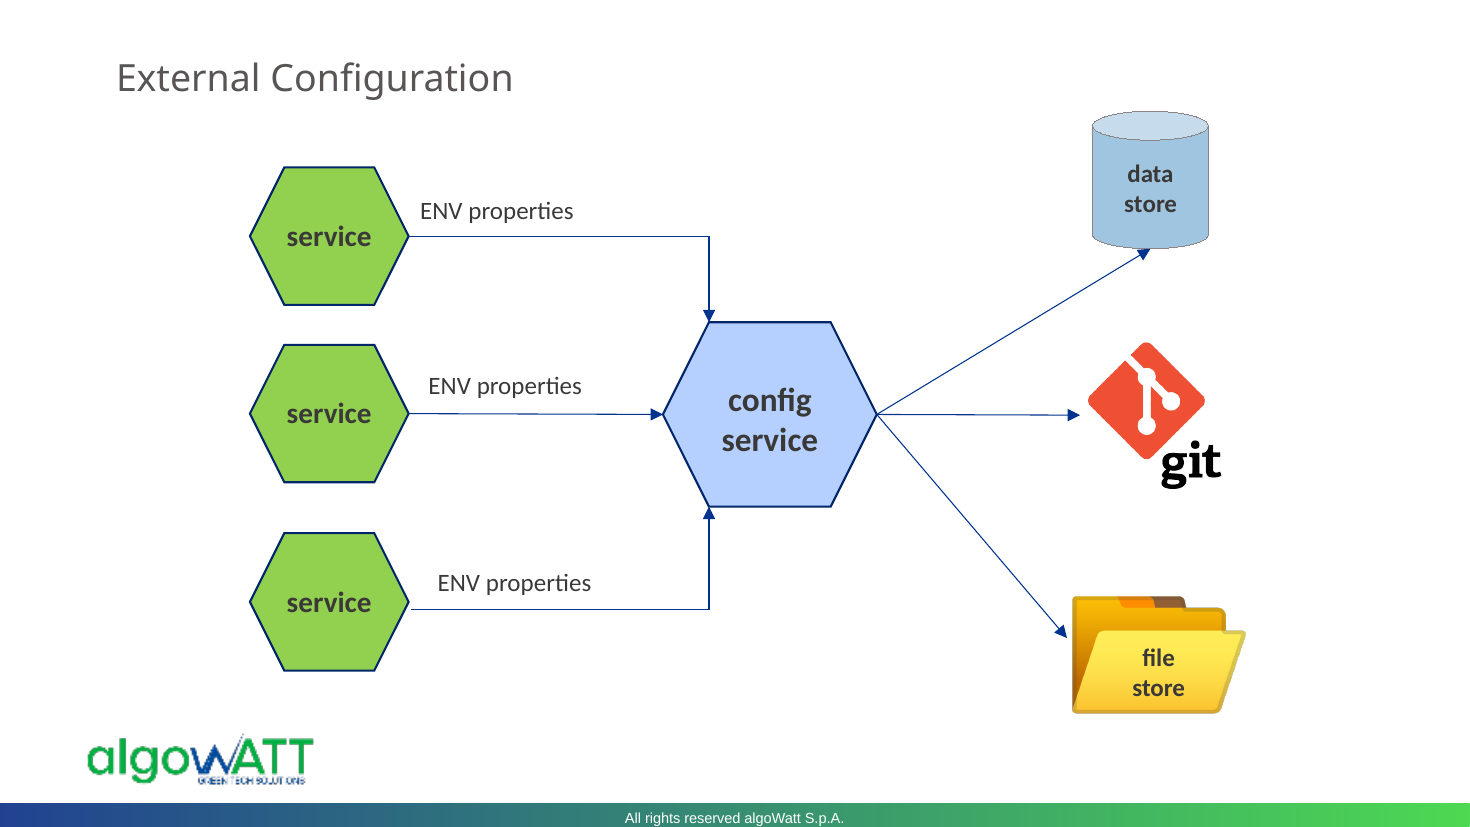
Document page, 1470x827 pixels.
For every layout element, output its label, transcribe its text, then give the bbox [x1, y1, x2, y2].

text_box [408, 236, 710, 323]
picture [82, 718, 326, 799]
text_box ENV properties [409, 186, 589, 232]
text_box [876, 180, 1093, 415]
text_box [662, 322, 876, 507]
text_box ENV properties [413, 361, 598, 407]
title External Configuration [101, 43, 1369, 109]
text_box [249, 533, 409, 671]
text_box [249, 167, 409, 305]
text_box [1066, 557, 1251, 719]
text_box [249, 344, 409, 483]
text_box data store [1092, 111, 1209, 249]
footer All rights reserved algoWatt S.p.A. [486, 795, 983, 827]
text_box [411, 506, 709, 610]
picture [1080, 336, 1238, 494]
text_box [876, 415, 1067, 639]
